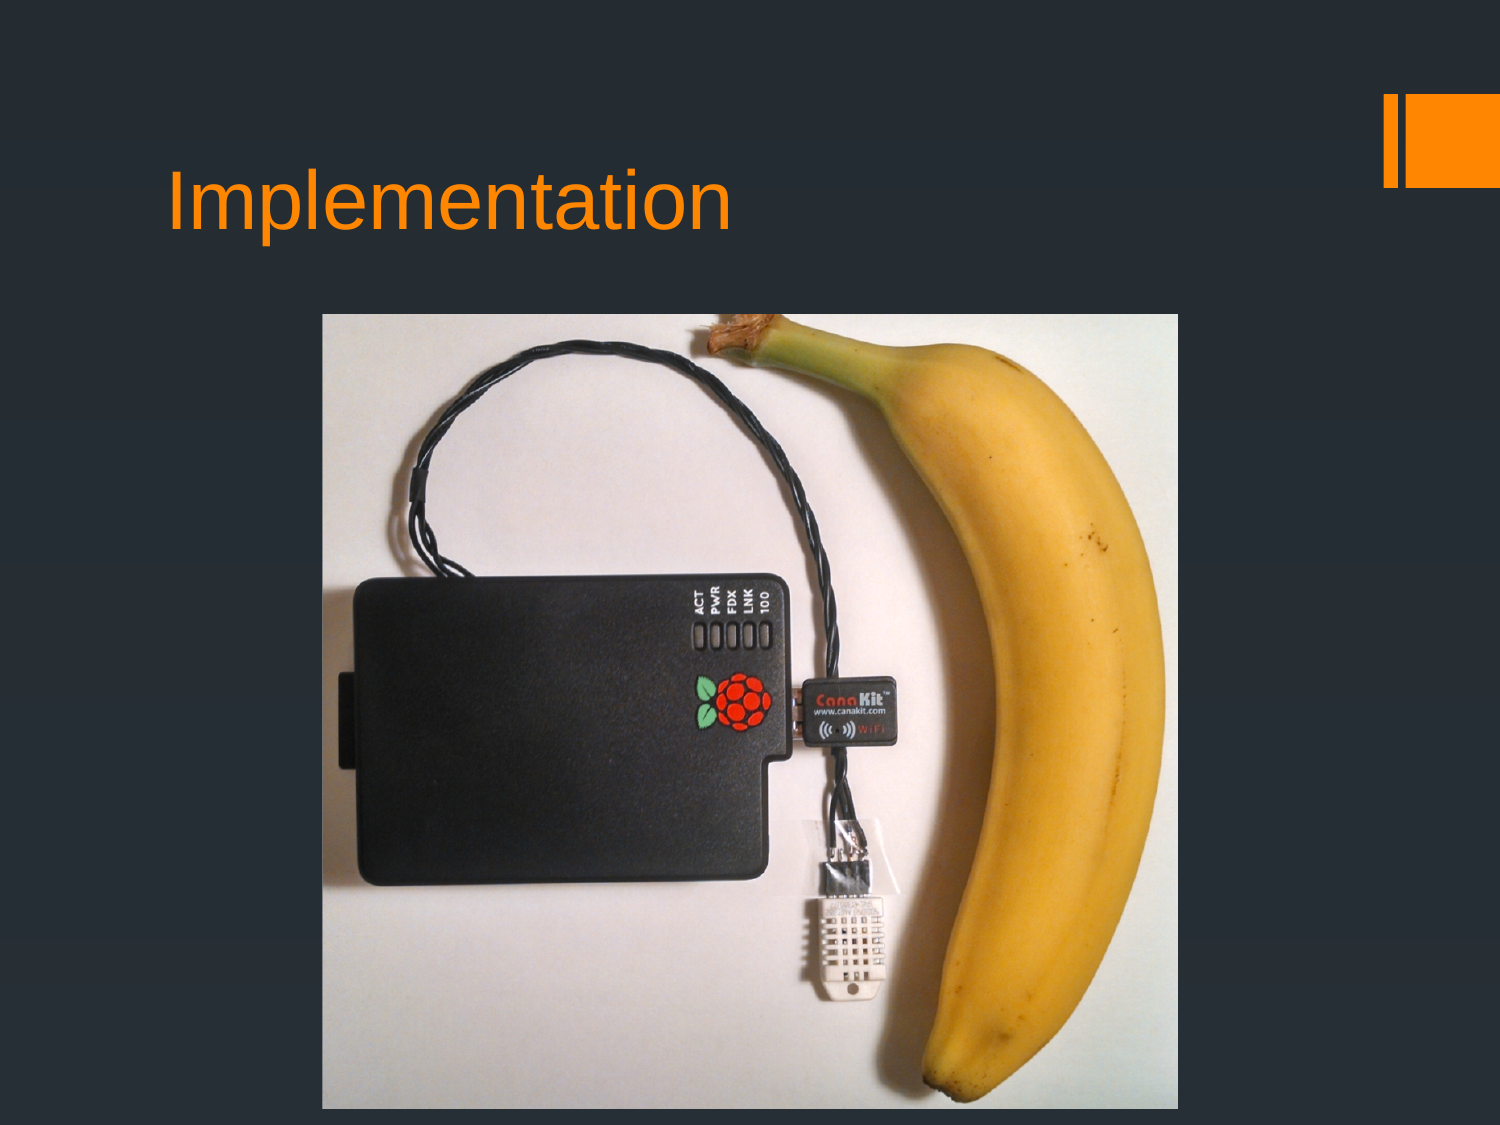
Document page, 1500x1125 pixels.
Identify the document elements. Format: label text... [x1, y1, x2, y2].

picture [323, 282, 1178, 1125]
title Implementation [150, 64, 1350, 254]
